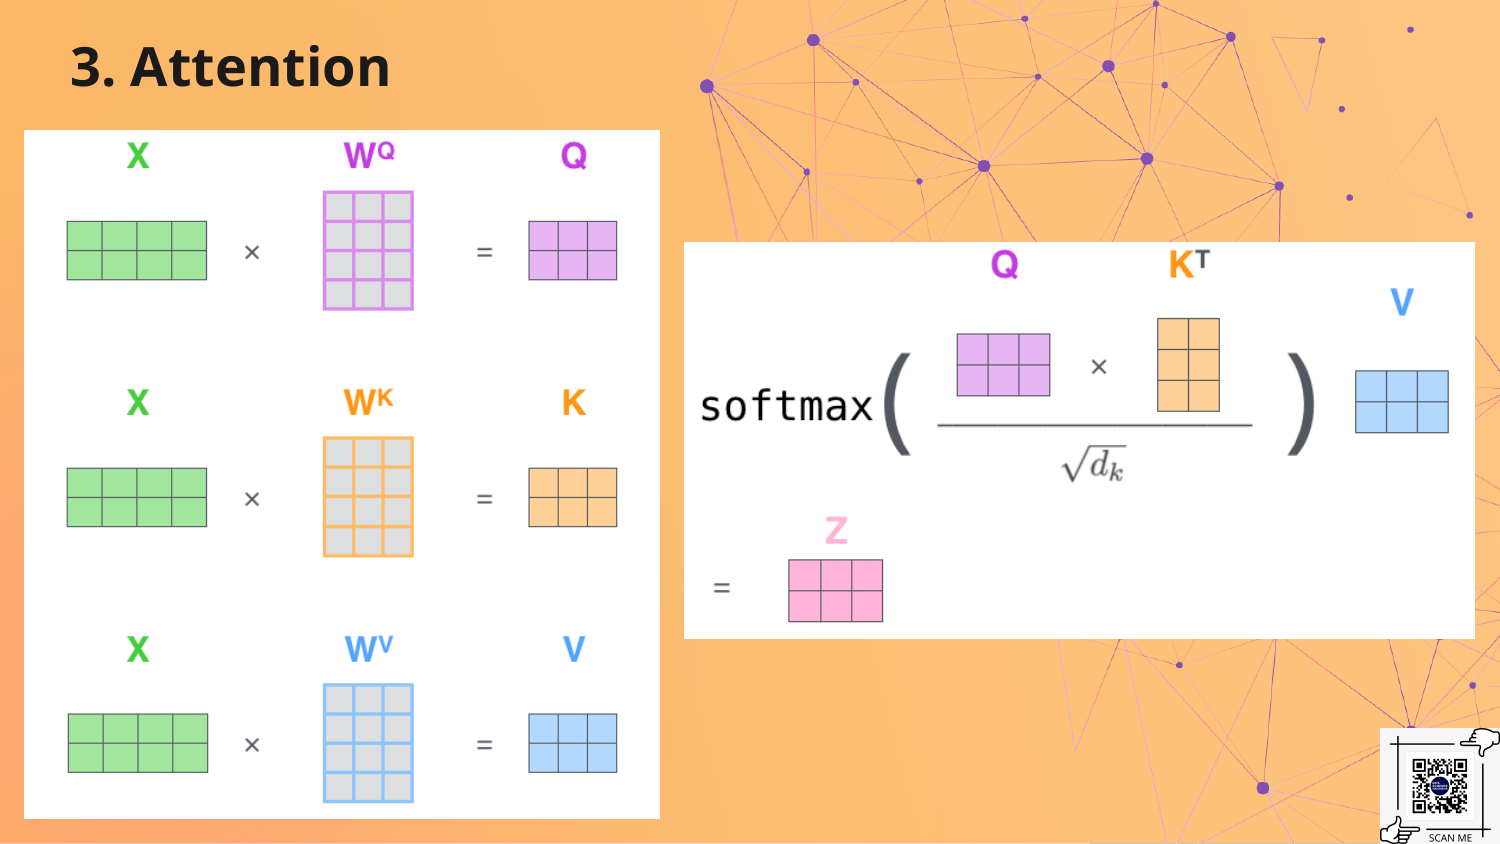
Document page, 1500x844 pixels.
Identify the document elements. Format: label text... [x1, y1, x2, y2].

text_box 3. Attention [55, 17, 1317, 106]
picture [0, 0, 1500, 844]
